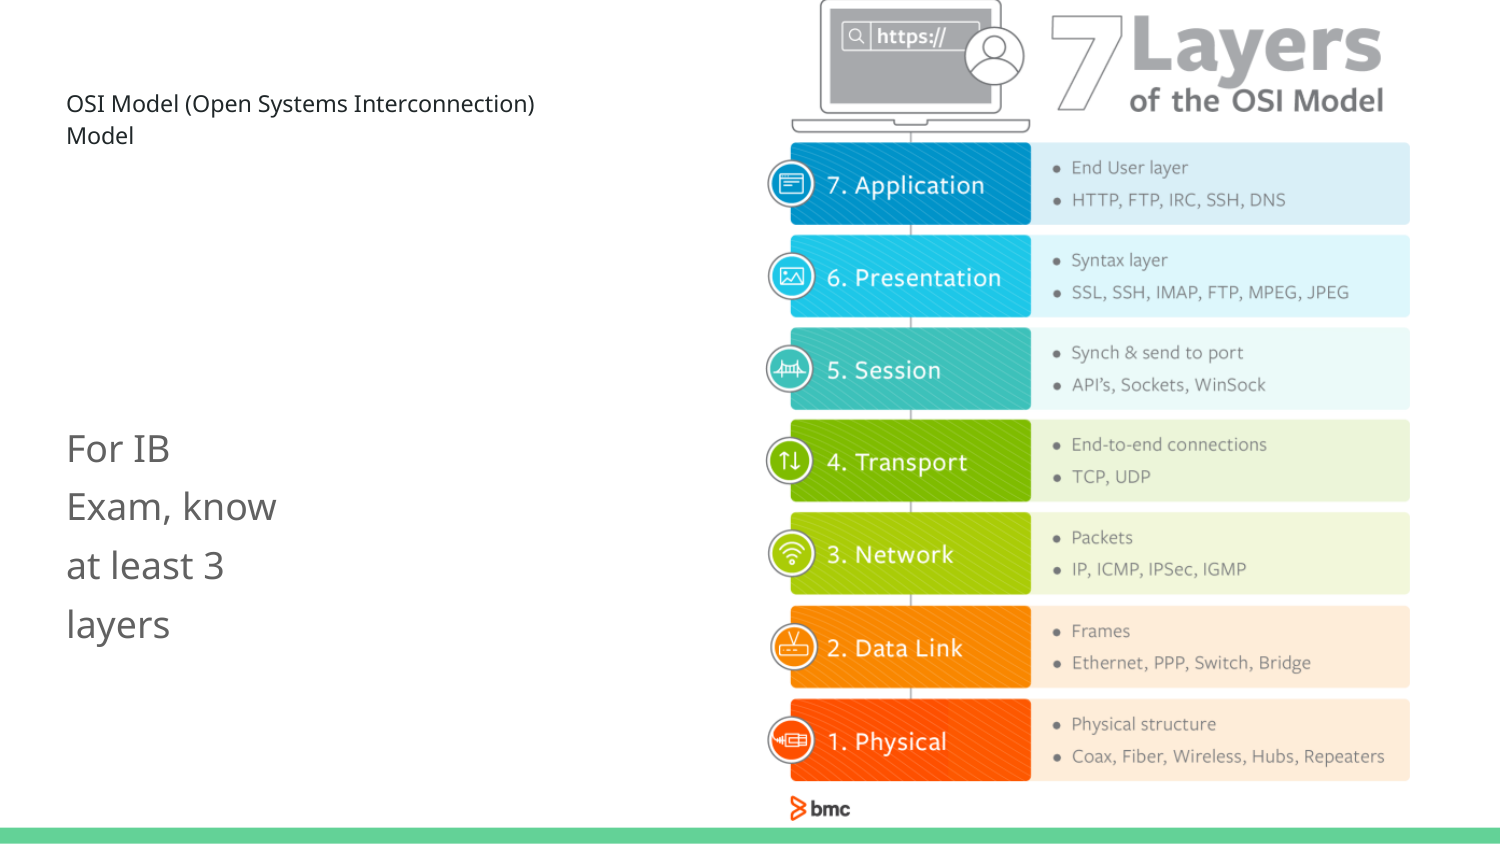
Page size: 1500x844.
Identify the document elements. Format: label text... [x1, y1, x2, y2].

title OSI Model (Open Systems Interconnection) Model [51, 72, 624, 167]
list For IB Exam, know at least 3 layers [51, 399, 299, 665]
picture [765, 0, 1411, 821]
